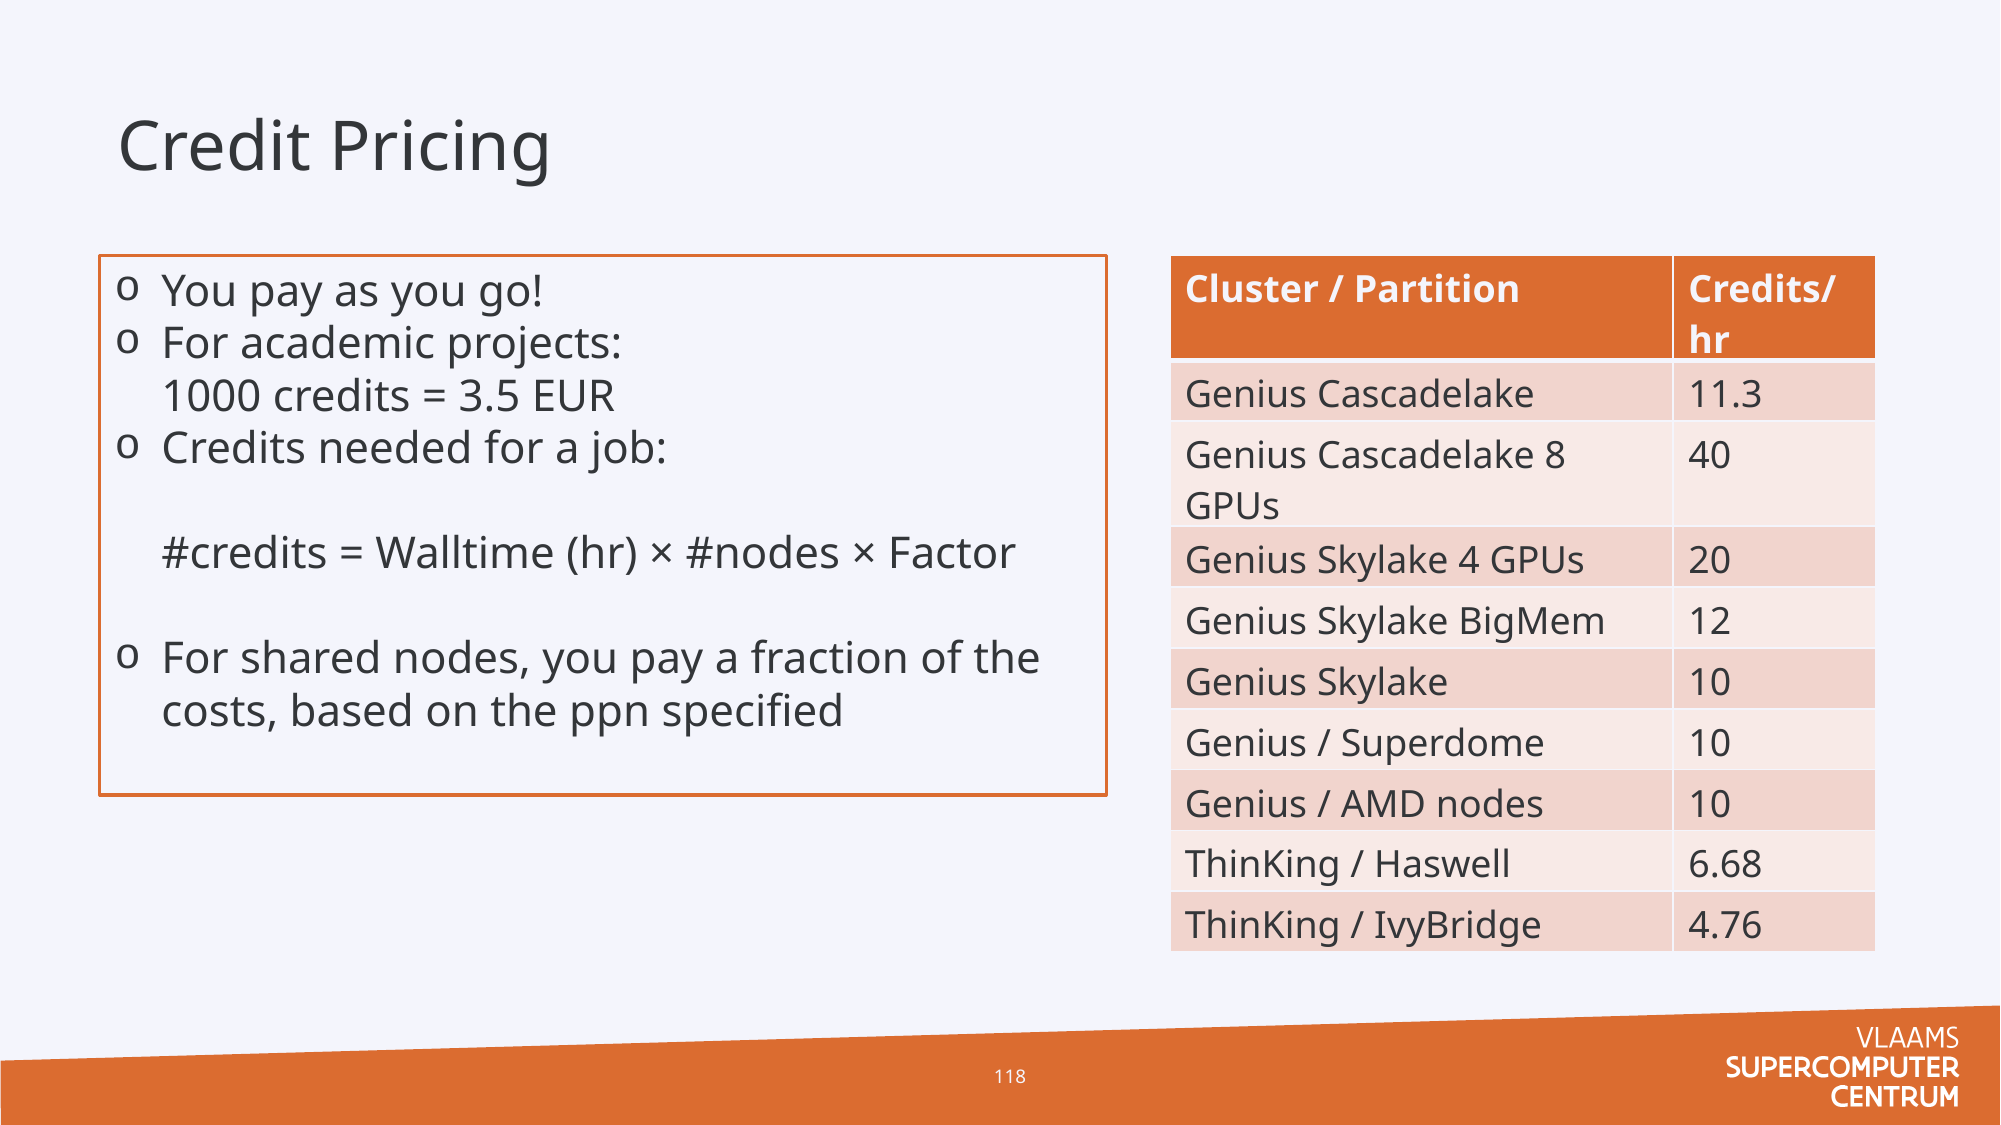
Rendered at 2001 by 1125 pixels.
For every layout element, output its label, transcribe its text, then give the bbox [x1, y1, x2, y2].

table_cell 4.76 [1674, 892, 1875, 951]
table_header Cluster / Partition [1171, 256, 1672, 358]
picture [1725, 1021, 1960, 1117]
table_cell 20 [1674, 527, 1875, 586]
table_cell 6.68 [1674, 831, 1875, 890]
table_cell ThinKing / Haswell [1171, 831, 1672, 890]
table_cell Genius / Superdome [1171, 710, 1672, 769]
table_cell 10 [1674, 649, 1875, 708]
table_cell 11.3 [1674, 363, 1875, 420]
table_cell Genius Cascadelake [1171, 363, 1672, 420]
table_cell 10 [1674, 770, 1875, 830]
table_cell ThinKing / IvyBridge [1171, 892, 1672, 951]
table_cell Genius Skylake 4 GPUs [1171, 527, 1672, 586]
table_header Credits/hr [1674, 256, 1875, 358]
table_cell 10 [1674, 710, 1875, 769]
slide_number 118 [958, 1047, 1042, 1108]
table_cell Genius Cascadelake 8 GPUs [1171, 422, 1672, 525]
table_cell Genius Skylake BigMem [1171, 588, 1672, 647]
table_cell Genius Skylake [1171, 649, 1672, 708]
title Credit Pricing [102, 100, 1036, 197]
text_box You pay as you go! For academic projects: 1000 credits = 3.5 EUR Credits needed for a job: #credits = Walltime (hr) × #nodes × Factor For shared nodes, you pay a fraction of the costs, based on the ppn specified [99, 255, 1107, 796]
table_cell 12 [1674, 588, 1875, 647]
table_cell 40 [1674, 422, 1875, 525]
table_cell Genius / AMD nodes [1171, 770, 1672, 830]
